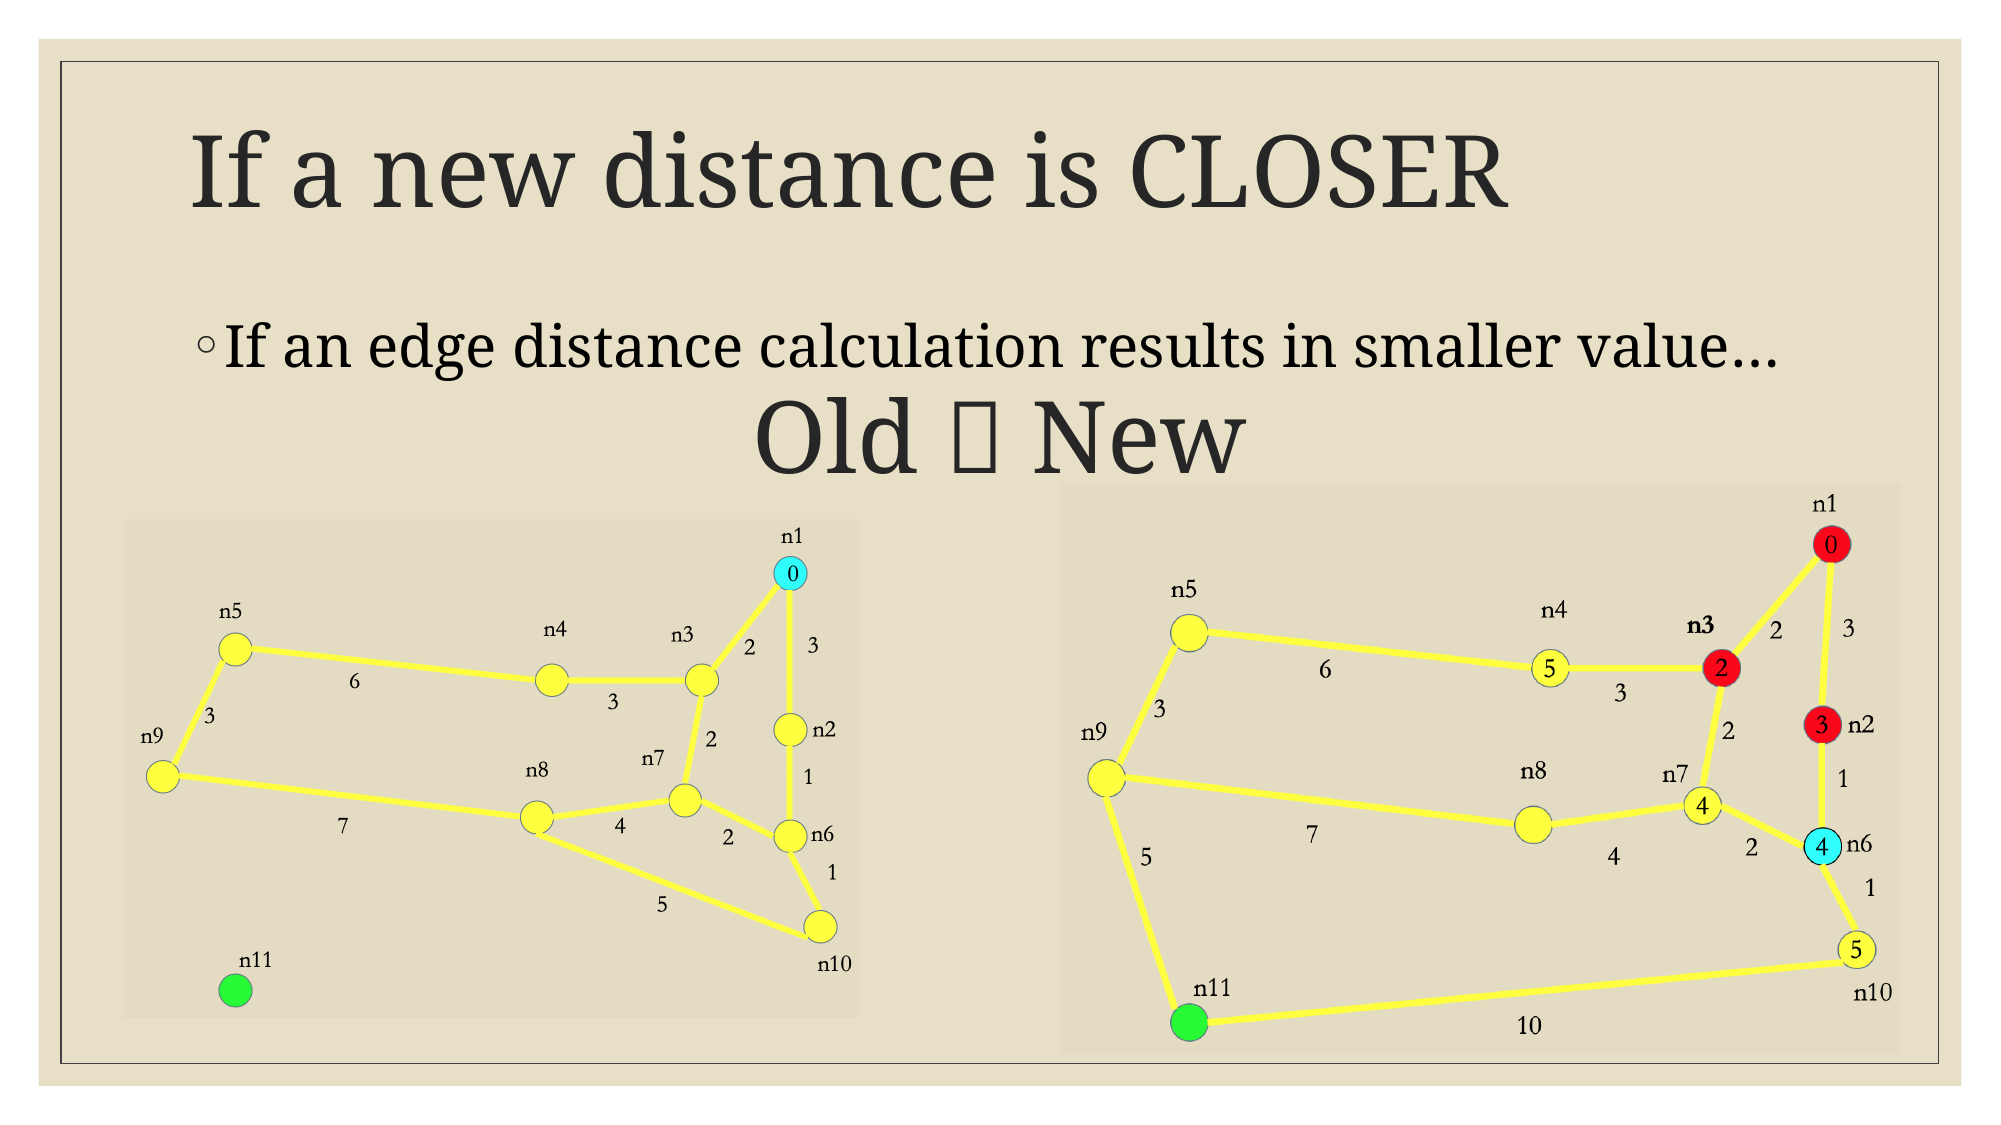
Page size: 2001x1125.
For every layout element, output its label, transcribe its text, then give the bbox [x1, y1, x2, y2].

picture [1061, 484, 1901, 1054]
list If an edge distance calculation results in smaller value… [174, 301, 1825, 947]
picture [123, 519, 859, 1018]
text_box If a new distance is CLOSER [174, 62, 1825, 288]
